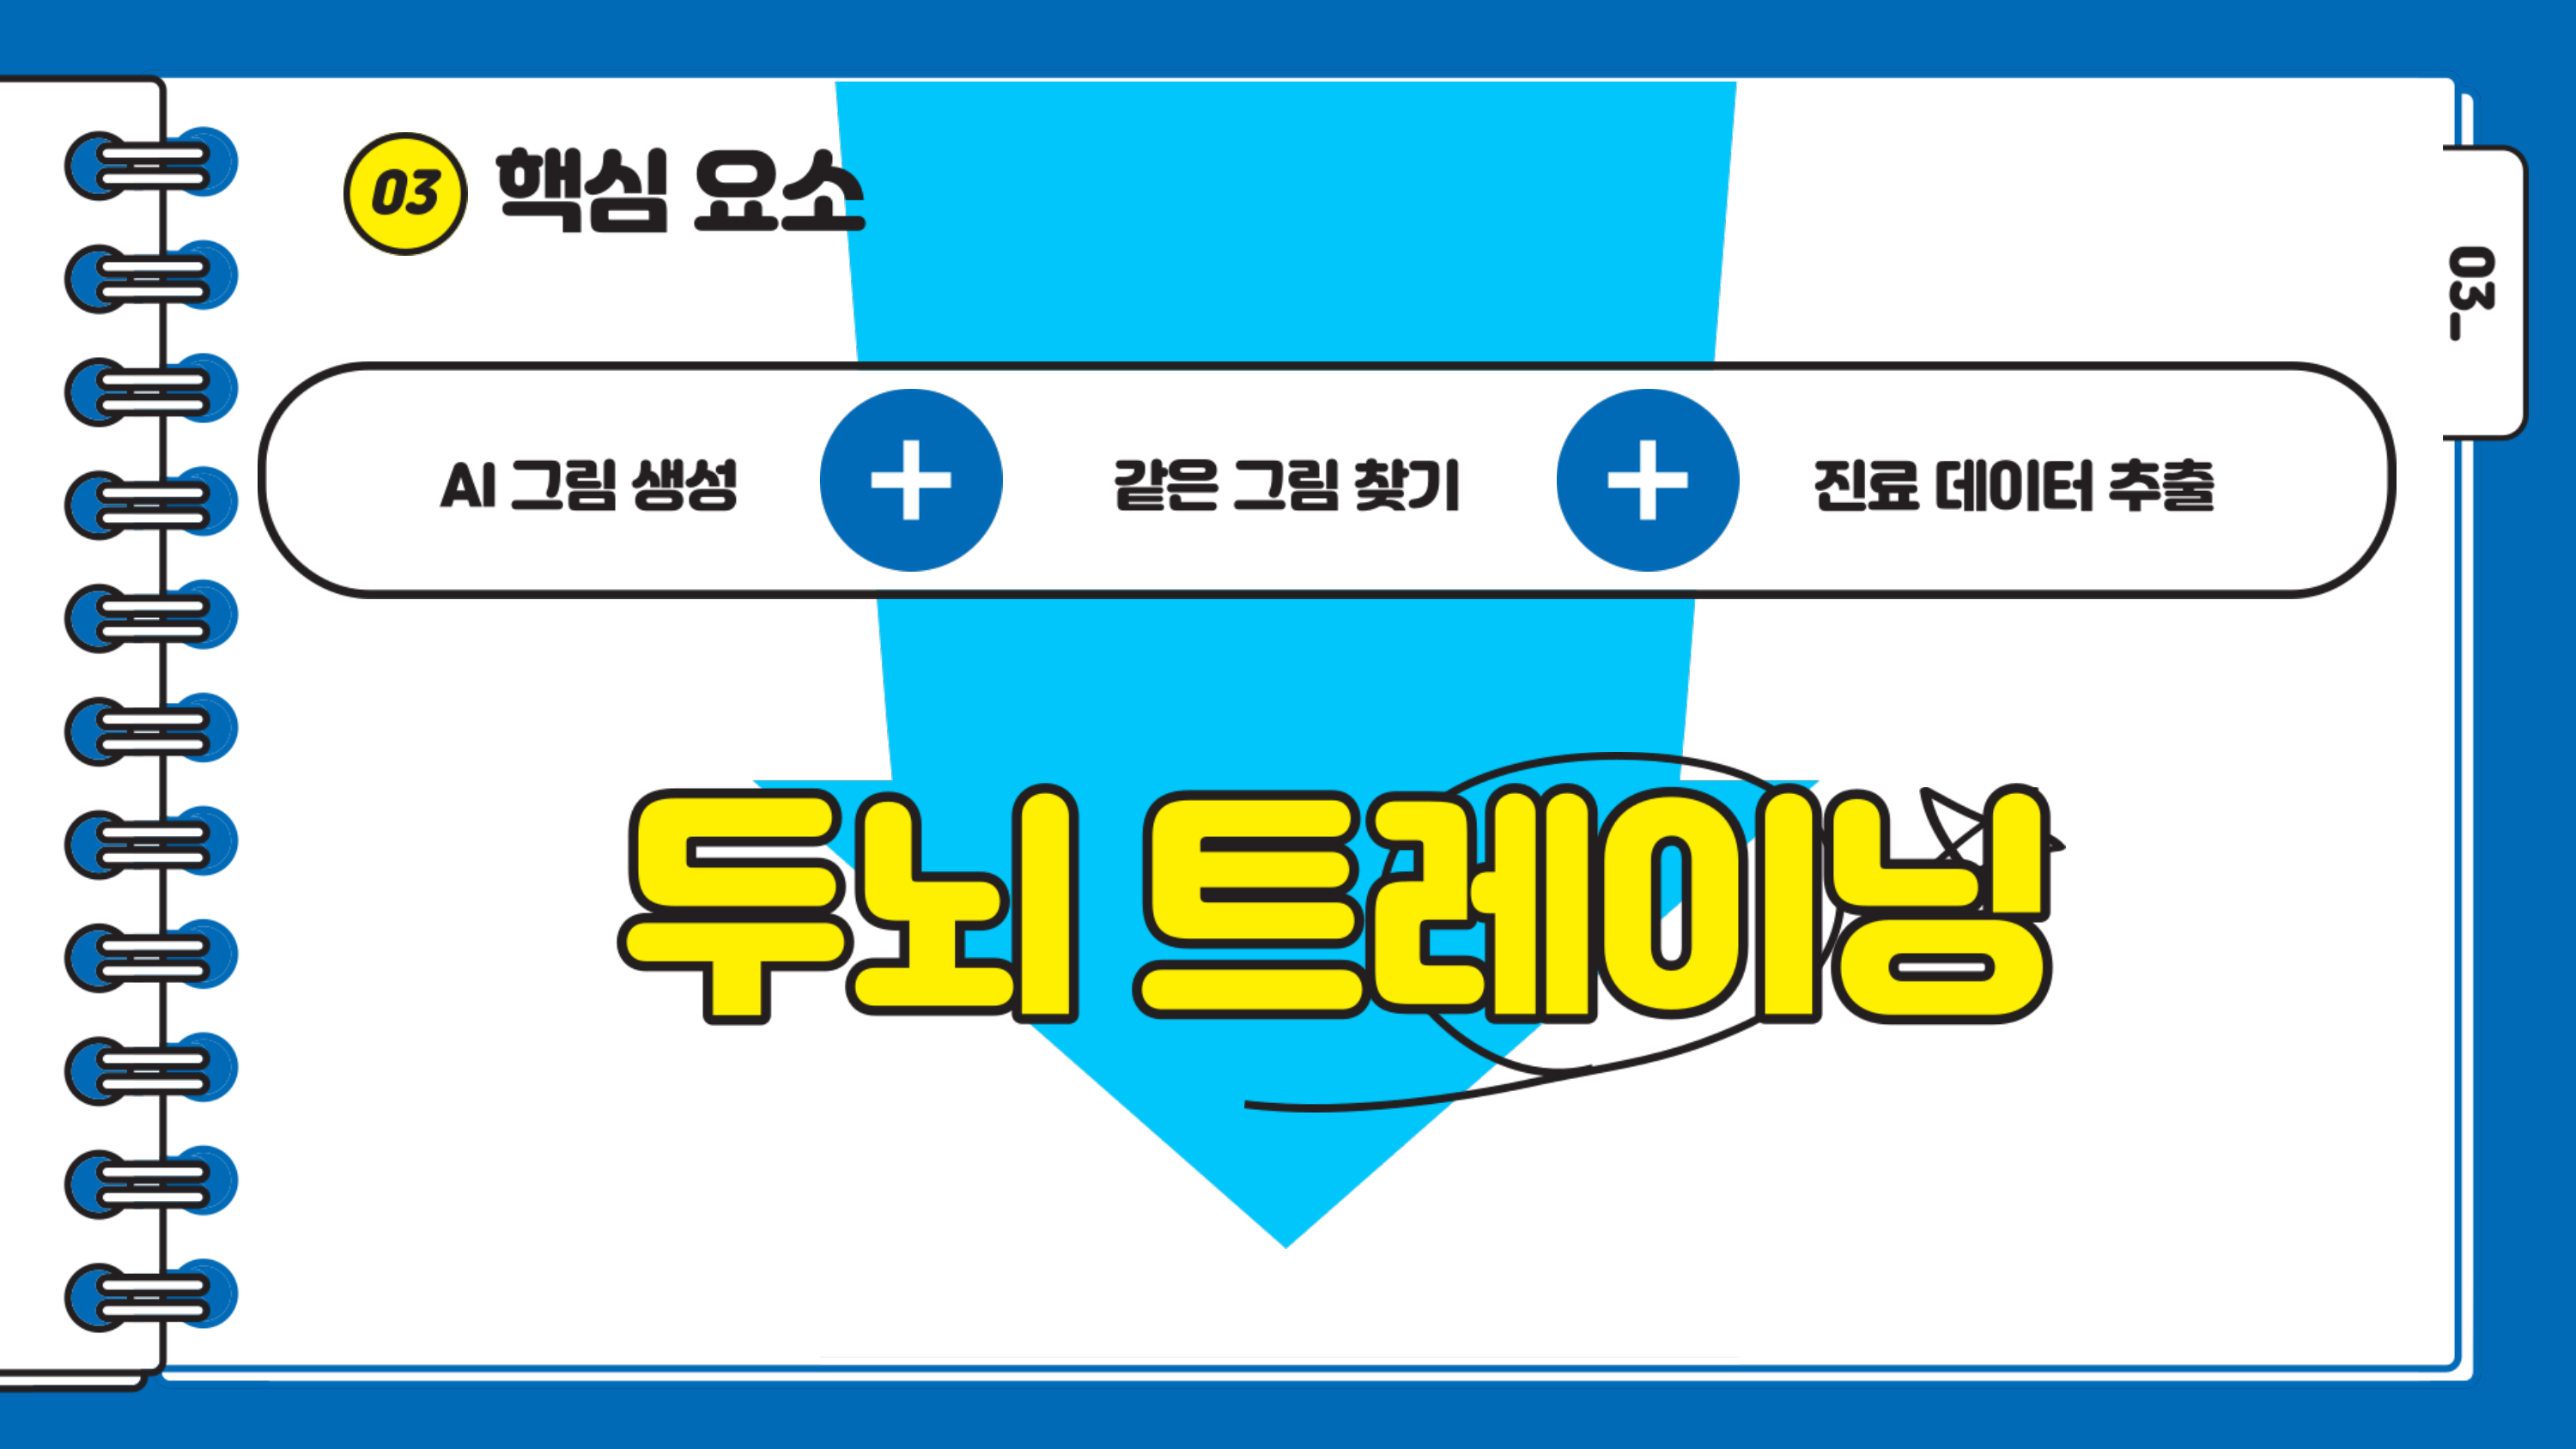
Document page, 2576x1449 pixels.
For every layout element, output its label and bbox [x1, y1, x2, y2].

text_box [0, 65, 220, 1404]
text_box [820, 389, 1003, 562]
text_box [2442, 396, 2530, 442]
picture [340, 102, 865, 337]
text_box [257, 361, 2397, 421]
picture [2377, 227, 2548, 396]
picture [162, 421, 2458, 1449]
text_box [82, 61, 2488, 420]
text_box [222, 582, 463, 1398]
text_box [2442, 143, 2530, 233]
text_box [257, 582, 463, 600]
text_box [752, 82, 1824, 360]
text_box [1557, 389, 1740, 572]
text_box [2403, 396, 2488, 1398]
